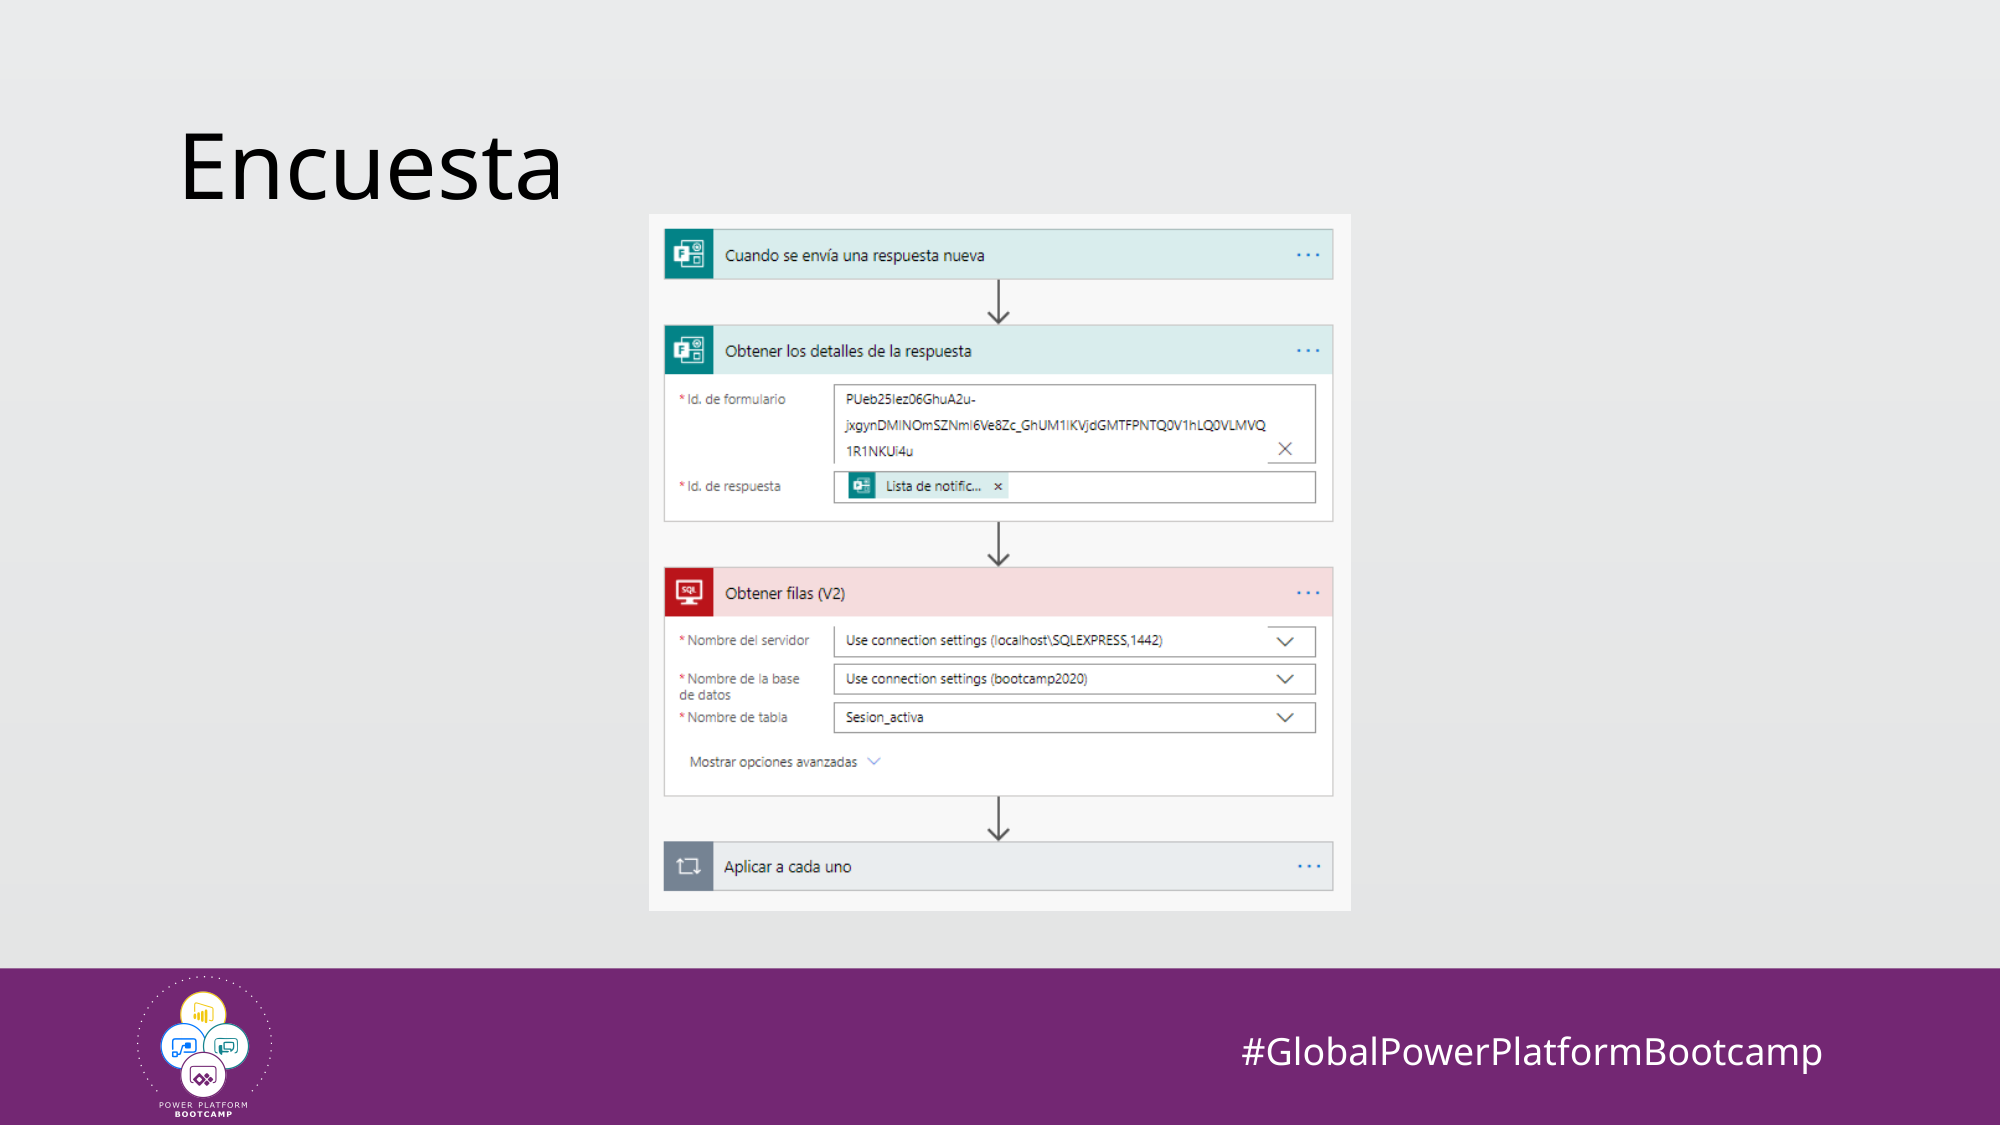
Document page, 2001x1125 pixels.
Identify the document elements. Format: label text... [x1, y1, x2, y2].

picture [649, 214, 1351, 911]
text_box Encuesta [162, 84, 1888, 254]
picture [137, 976, 272, 1117]
